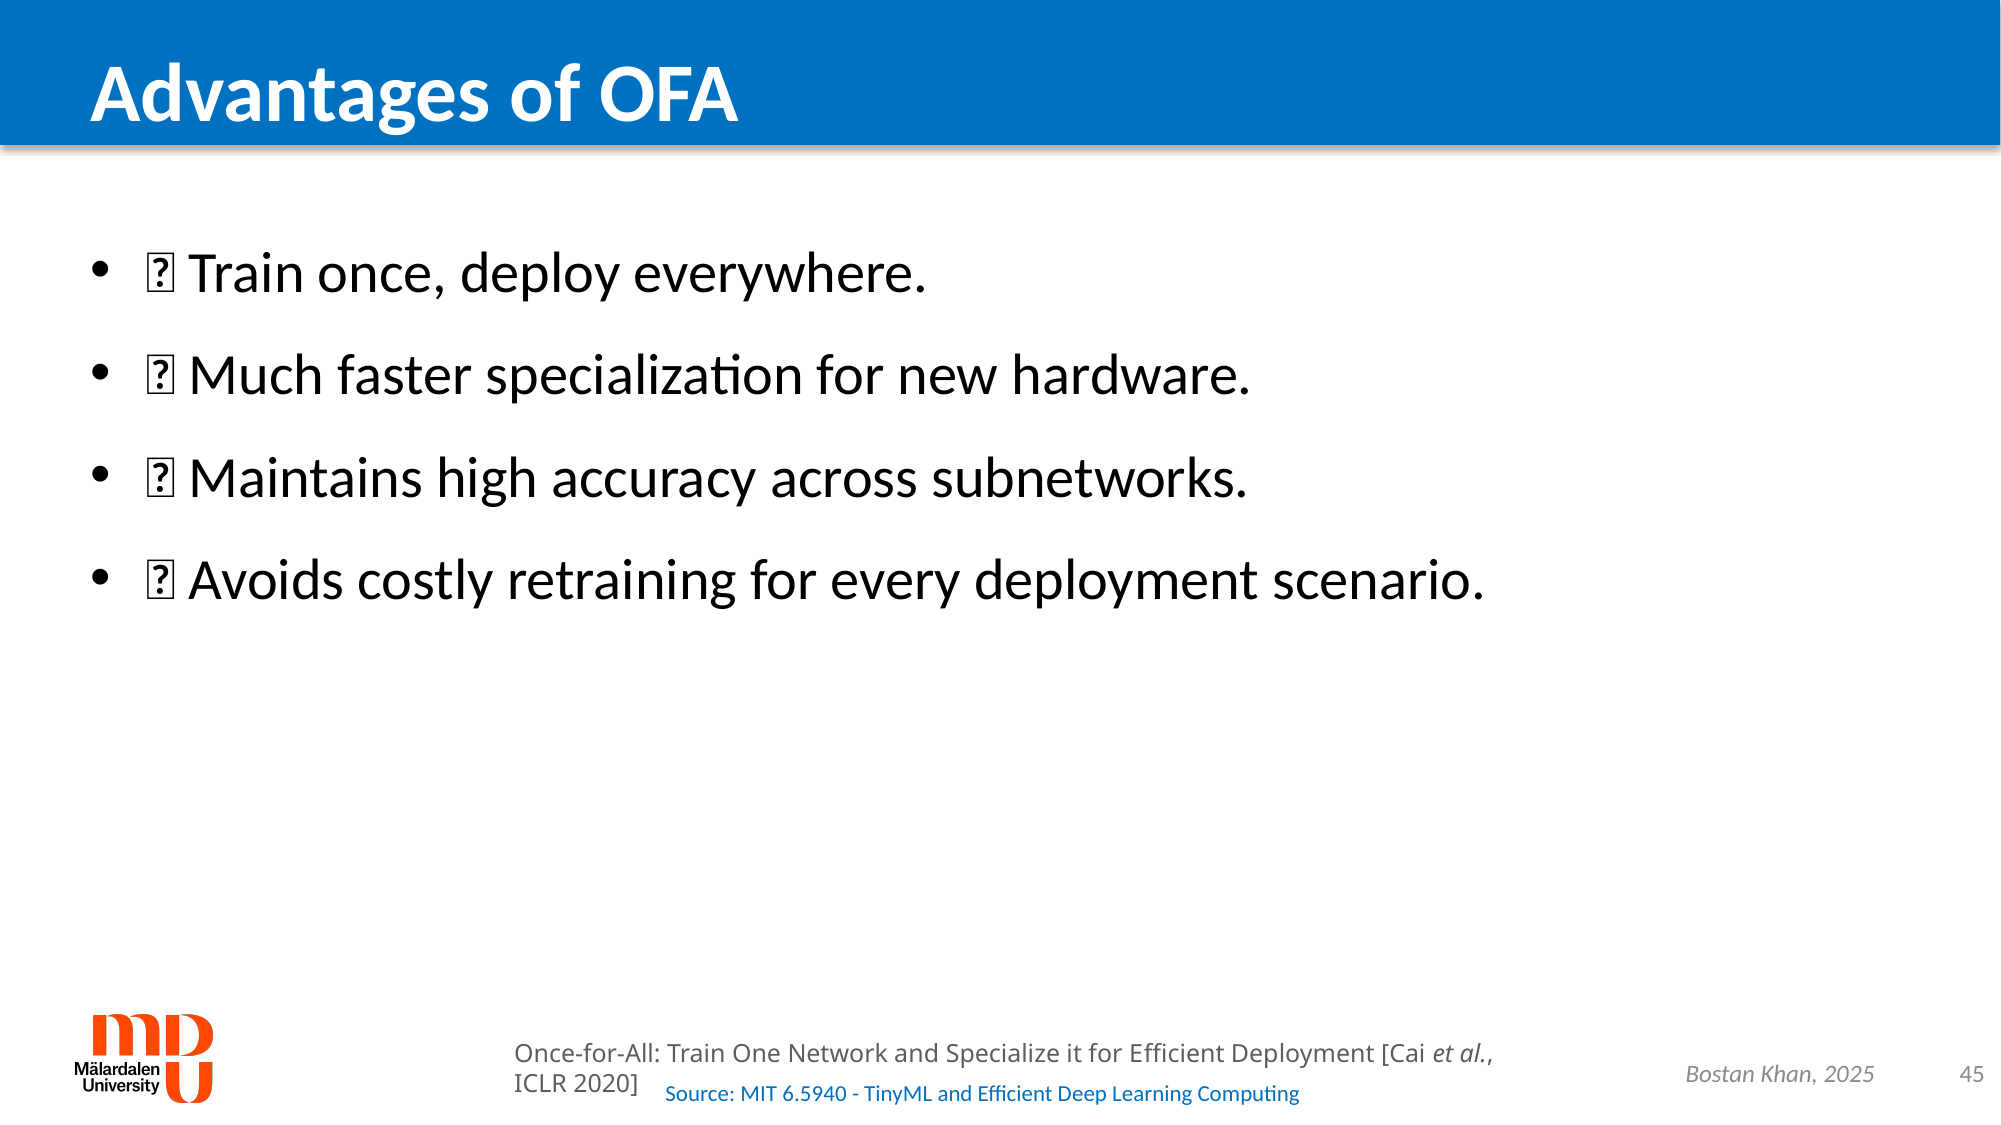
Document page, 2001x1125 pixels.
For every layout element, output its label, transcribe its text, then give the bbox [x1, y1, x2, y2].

text_box Once-for-All: Train One Network and Specialize it for Efficient Deployment [Cai et al., ICLR 2020] [499, 1029, 1515, 1105]
footer Bostan Khan, 2025 [1670, 1042, 1895, 1103]
slide_number 45 [1933, 1042, 2000, 1103]
picture [75, 1014, 213, 1103]
list ✅ Train once, deploy everywhere. ✅ Much faster specialization for new hardware. ✅ Maintains high accuracy across subnetworks. ✅ Avoids costly retraining for every deployment scenario. [75, 144, 1934, 1007]
text_box Source: MIT 6.5940 - TinyML and Efficient Deep Learning Computing [650, 1071, 1318, 1114]
title Advantages of OFA [75, 32, 1934, 144]
